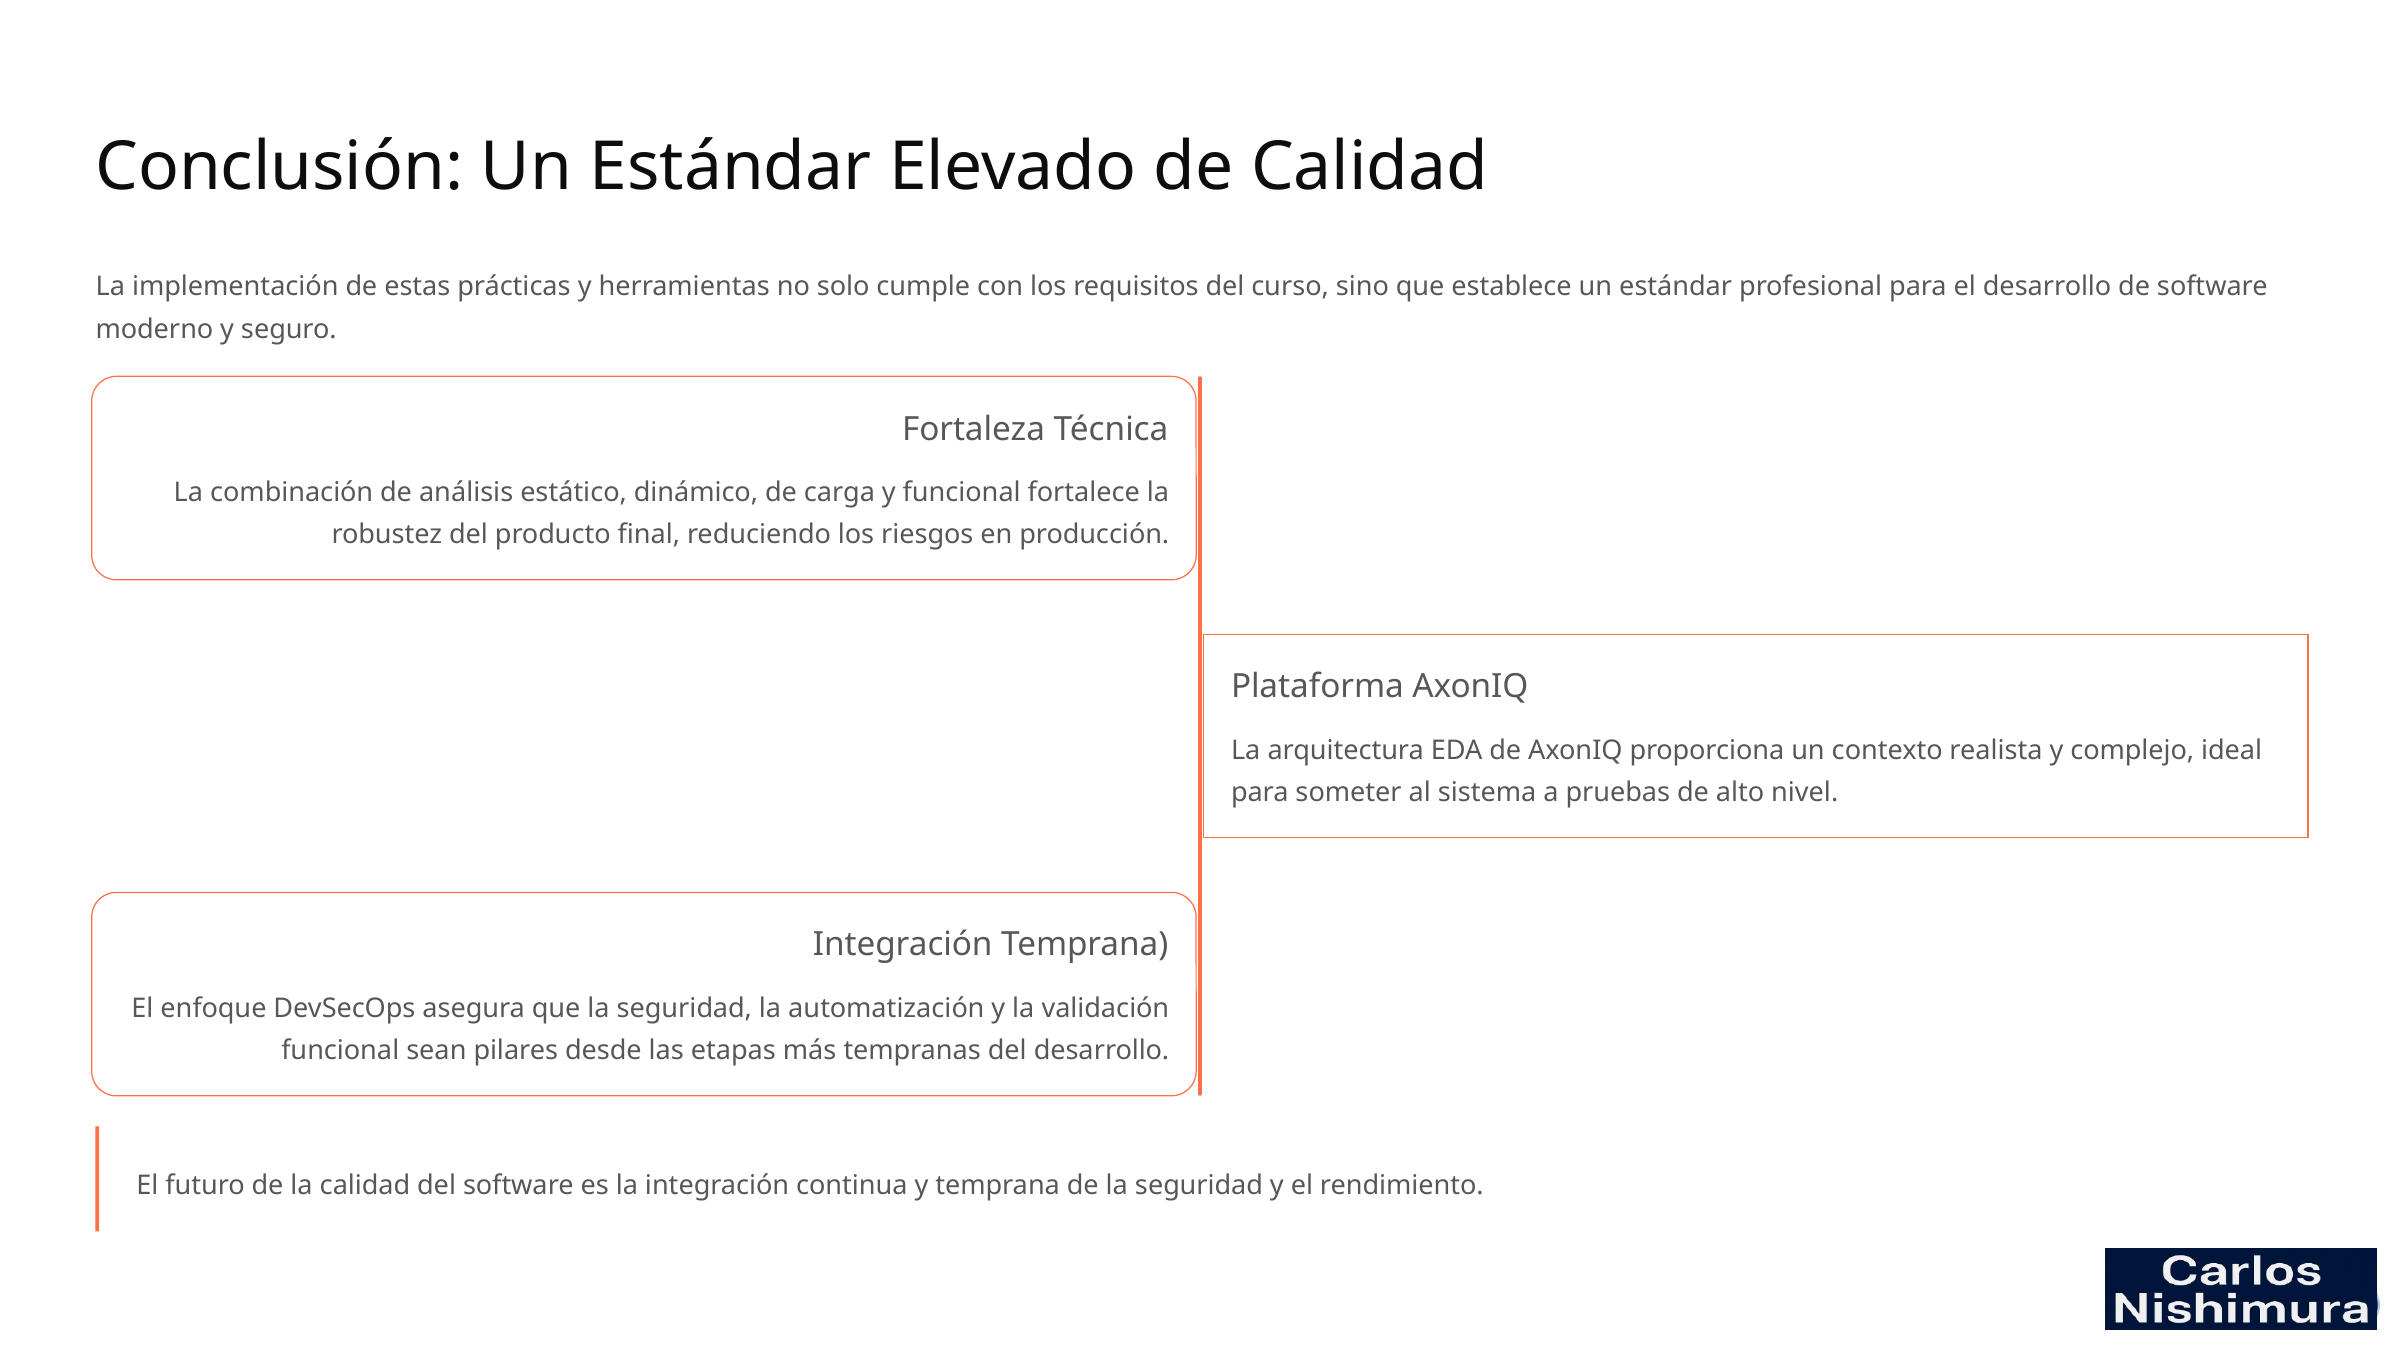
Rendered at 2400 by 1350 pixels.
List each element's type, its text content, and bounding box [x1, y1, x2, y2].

text_box La implementación de estas prácticas y herramientas no solo cumple con los requisitos del curso, sino que establece un estándar profesional para el desarrollo de software moderno y seguro. [95, 258, 2305, 346]
text_box [1205, 636, 2306, 836]
text_box [91, 892, 1197, 1096]
text_box El enfoque DevSecOps asegura que la seguridad, la automatización y la validación funcional sean pilares desde las etapas más tempranas del desarrollo. [99, 979, 1169, 1068]
picture [2105, 1248, 2389, 1339]
text_box La combinación de análisis estático, dinámico, de carga y funcional fortalece la robustez del producto final, reduciendo los riesgos en producción. [120, 463, 1169, 552]
text_box Fortaleza Técnica [827, 404, 1169, 448]
text_box Conclusión: Un Estándar Elevado de Calidad [95, 118, 1527, 204]
text_box [91, 376, 1197, 580]
text_box La arquitectura EDA de AxonIQ proporciona un contexto realista y complejo, ideal para someter al sistema a pruebas de alto nivel. [1231, 721, 2280, 810]
text_box [1198, 376, 1202, 1096]
text_box [95, 1126, 100, 1232]
text_box Integración Temprana) [593, 920, 1169, 964]
text_box El futuro de la calidad del software es la integración continua y temprana de la seguridad y el rendimiento. [136, 1157, 2305, 1201]
text_box Plataforma AxonIQ [1231, 662, 1573, 706]
